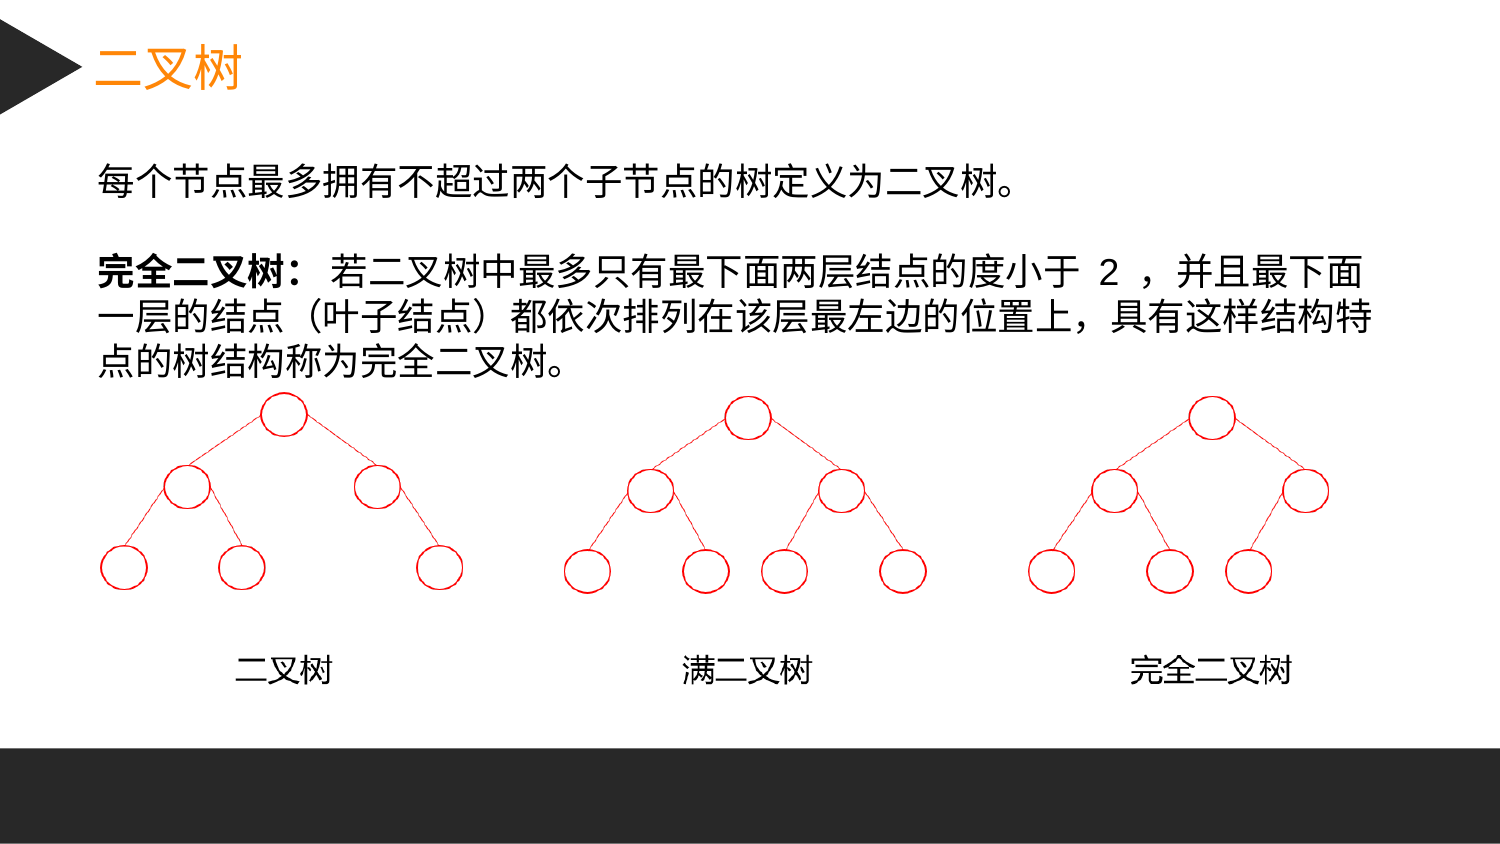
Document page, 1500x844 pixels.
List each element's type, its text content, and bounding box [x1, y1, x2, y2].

text_box 每个节点最多拥有不超过两个子节点的树定义为二叉树。 完全二叉树： 若二叉树中最多只有最下面两层结点的度小于 2 ，并且最下面一层的结点（叶子结点）都依次排列在该层最左边的位置上，具有这样结构特点的树结构称为完全二叉树。 [82, 150, 1412, 390]
text_box [0, 748, 1500, 844]
picture [100, 392, 1329, 706]
text_box 二叉树 [79, 29, 259, 104]
text_box [0, 19, 83, 115]
